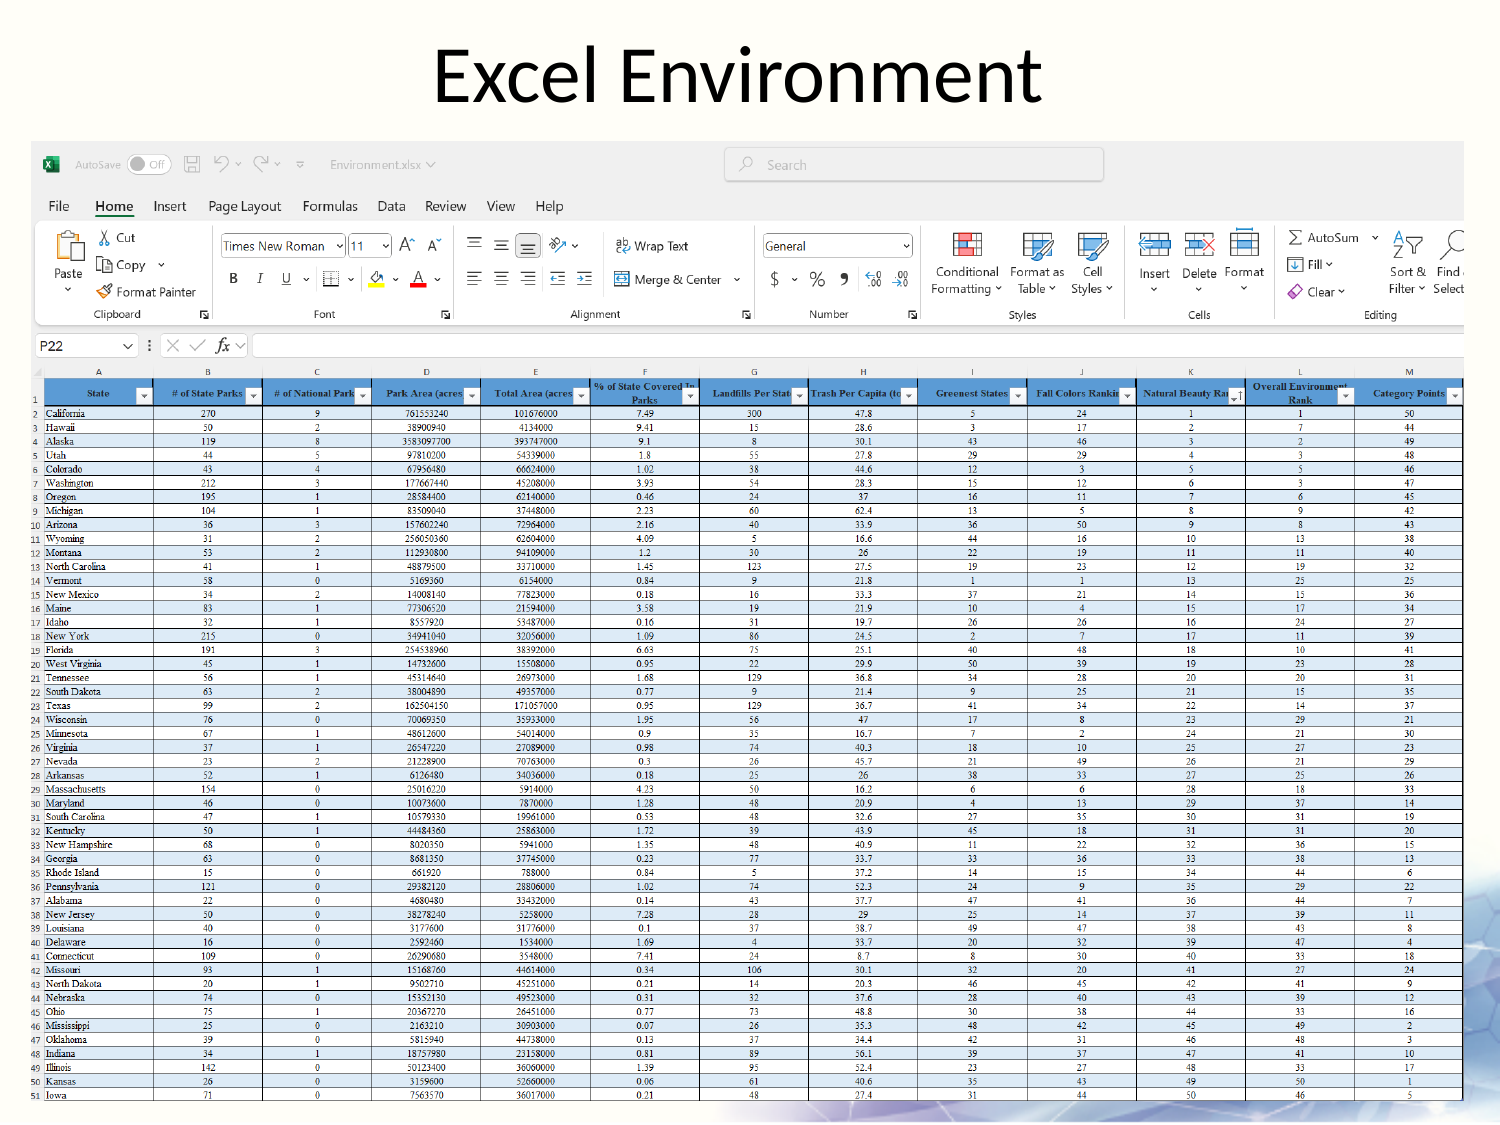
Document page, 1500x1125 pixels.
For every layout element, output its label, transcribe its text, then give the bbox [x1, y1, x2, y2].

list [31, 140, 1464, 1101]
title Excel Environment [73, 12, 1424, 127]
picture [0, 0, 1500, 1125]
